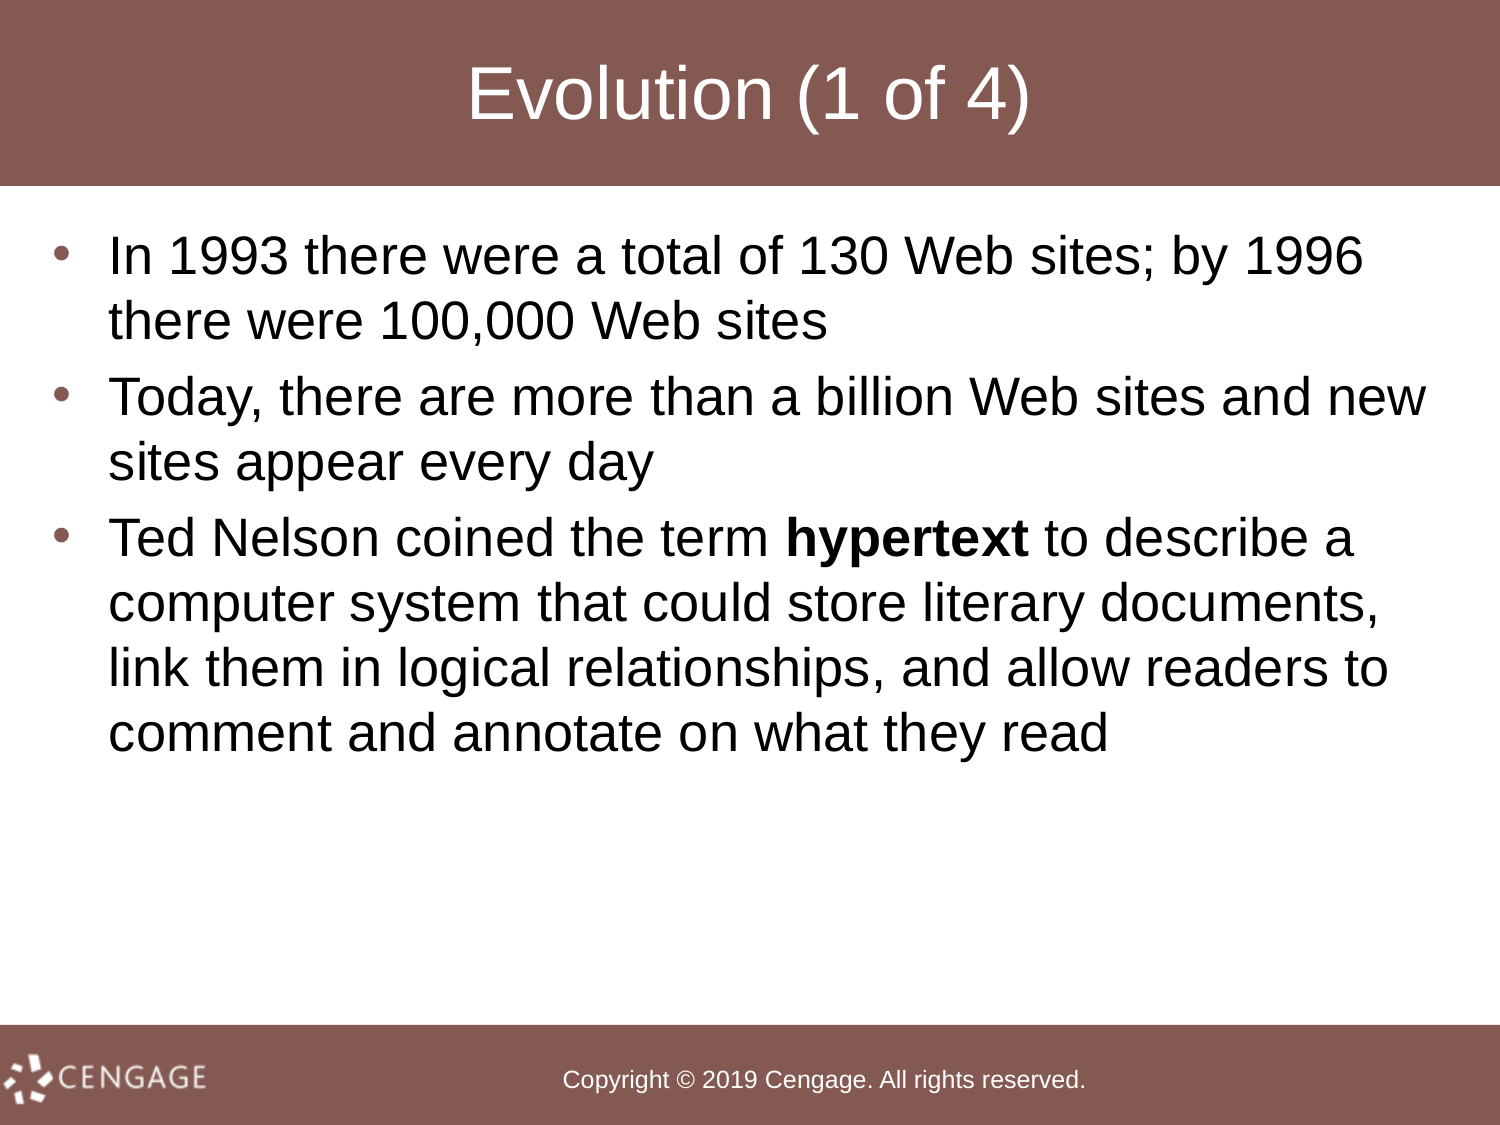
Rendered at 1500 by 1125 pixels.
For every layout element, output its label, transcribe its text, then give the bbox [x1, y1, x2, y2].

list In 1993 there were a total of 130 Web sites; by 1996 there were 100,000 Web sites Today, there are more than a billion Web sites and new sites appear every day Ted Nelson coined the term hypertext to describe a computer system that could store literary documents, link them in logical relationships, and allow readers to comment and annotate on what they read [37, 212, 1475, 1005]
title Evolution (1 of 4) [75, 4, 1425, 175]
picture [0, 1051, 211, 1106]
